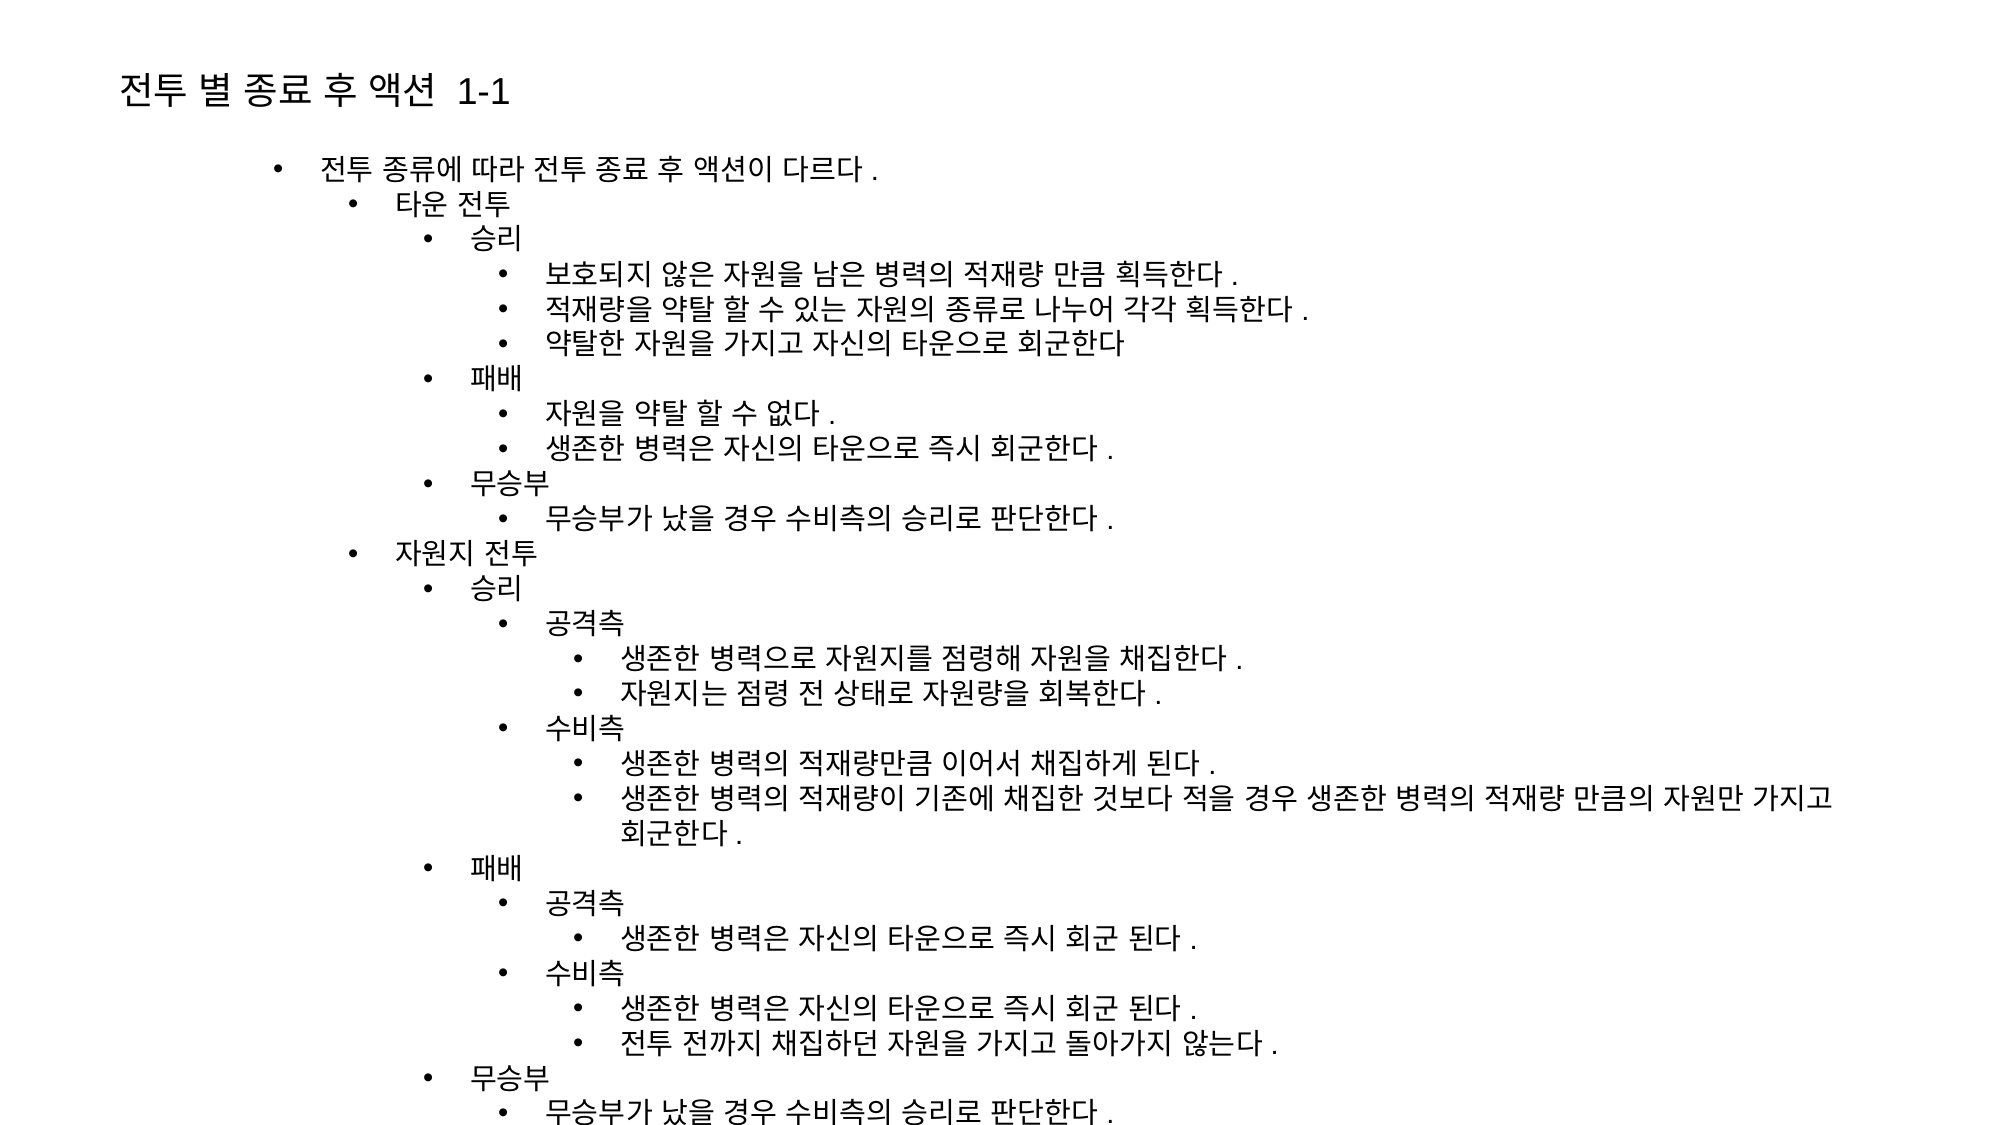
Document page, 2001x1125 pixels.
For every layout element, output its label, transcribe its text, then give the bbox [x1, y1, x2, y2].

text_box 전투 별 종료 후 액션 1-1 [104, 59, 562, 121]
text_box 전투 종류에 따라 전투 종료 후 액션이 다르다. 타운 전투 승리 보호되지 않은 자원을 남은 병력의 적재량 만큼 획득한다. 적재량을 약탈 할 수 있는 자원의 종류로 나누어 각각 획득한다. 약탈한 자원을 가지고 자신의 타운으로 회군한다 패배 자원을 약탈 할 수 없다. 생존한 병력은 자신의 타운으로 즉시 회군한다. 무승부 무승부가 났을 경우 수비측의 승리로 판단한다. 자원지 전투 승리 공격측 생존한 병력으로 자원지를 점령해 자원을 채집한다. 자원지는 점령 전 상태로 자원량을 회복한다. 수비측 생존한 병력의 적재량만큼 이어서 채집하게 된다. 생존한 병력의 적재량이 기존에 채집한 것보다 적을 경우 생존한 병력의 적재량 만큼의 자원만 가지고 회군한다. 패배 공격측 생존한 병력은 자신의 타운으로 즉시 회군 된다. 수비측 생존한 병력은 자신의 타운으로 즉시 회군 된다. 전투 전까지 채집하던 자원을 가지고 돌아가지 않는다. 무승부 무승부가 났을 경우 수비측의 승리로 판단한다. [258, 143, 1948, 1118]
